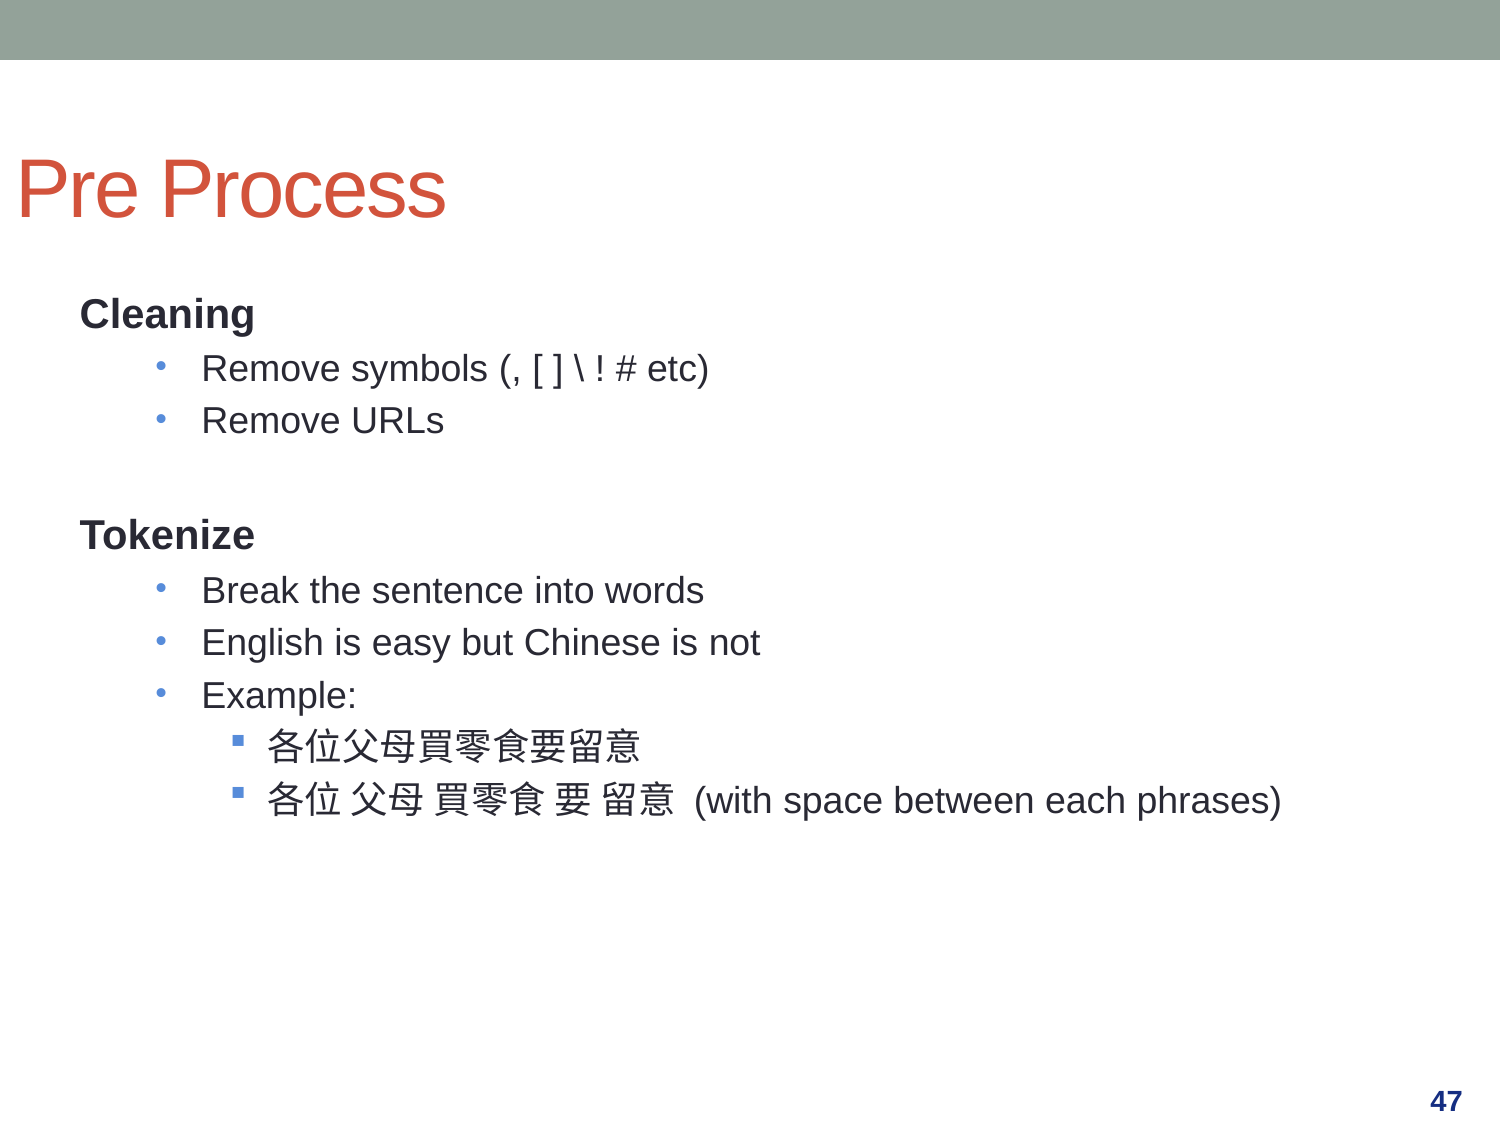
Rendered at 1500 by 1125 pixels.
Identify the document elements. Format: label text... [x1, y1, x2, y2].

slide_number 47 [1415, 1070, 1499, 1125]
text_box Cleaning Remove symbols (, [ ] \ ! # etc) Remove URLs Tokenize Break the sentence into words English is easy but Chinese is not Example: 各位父母買零食要留意 各位 父母 買零食 要 留意 (with space between each phrases) [64, 278, 1436, 1012]
title Pre Process [0, 101, 1325, 266]
